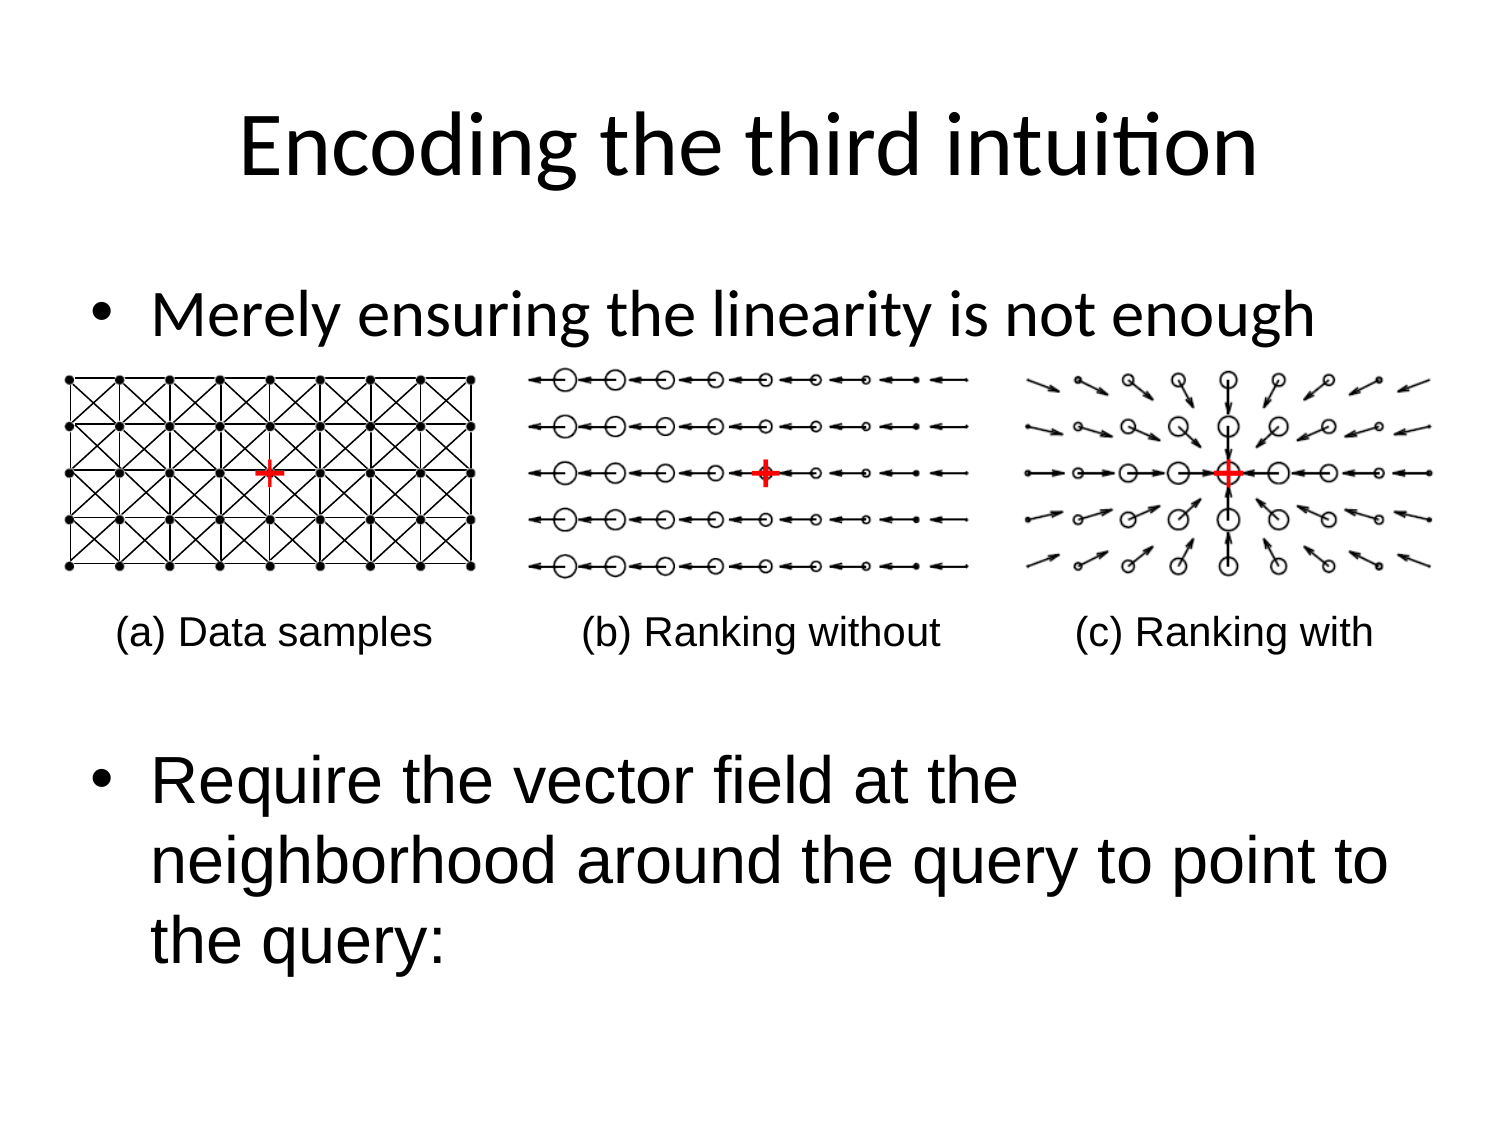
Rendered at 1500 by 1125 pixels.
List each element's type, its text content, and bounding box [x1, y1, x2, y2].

picture [49, 362, 498, 590]
title Encoding the third intuition [75, 45, 1425, 233]
text_box (a) Data samples [77, 599, 475, 662]
picture [514, 362, 1451, 590]
